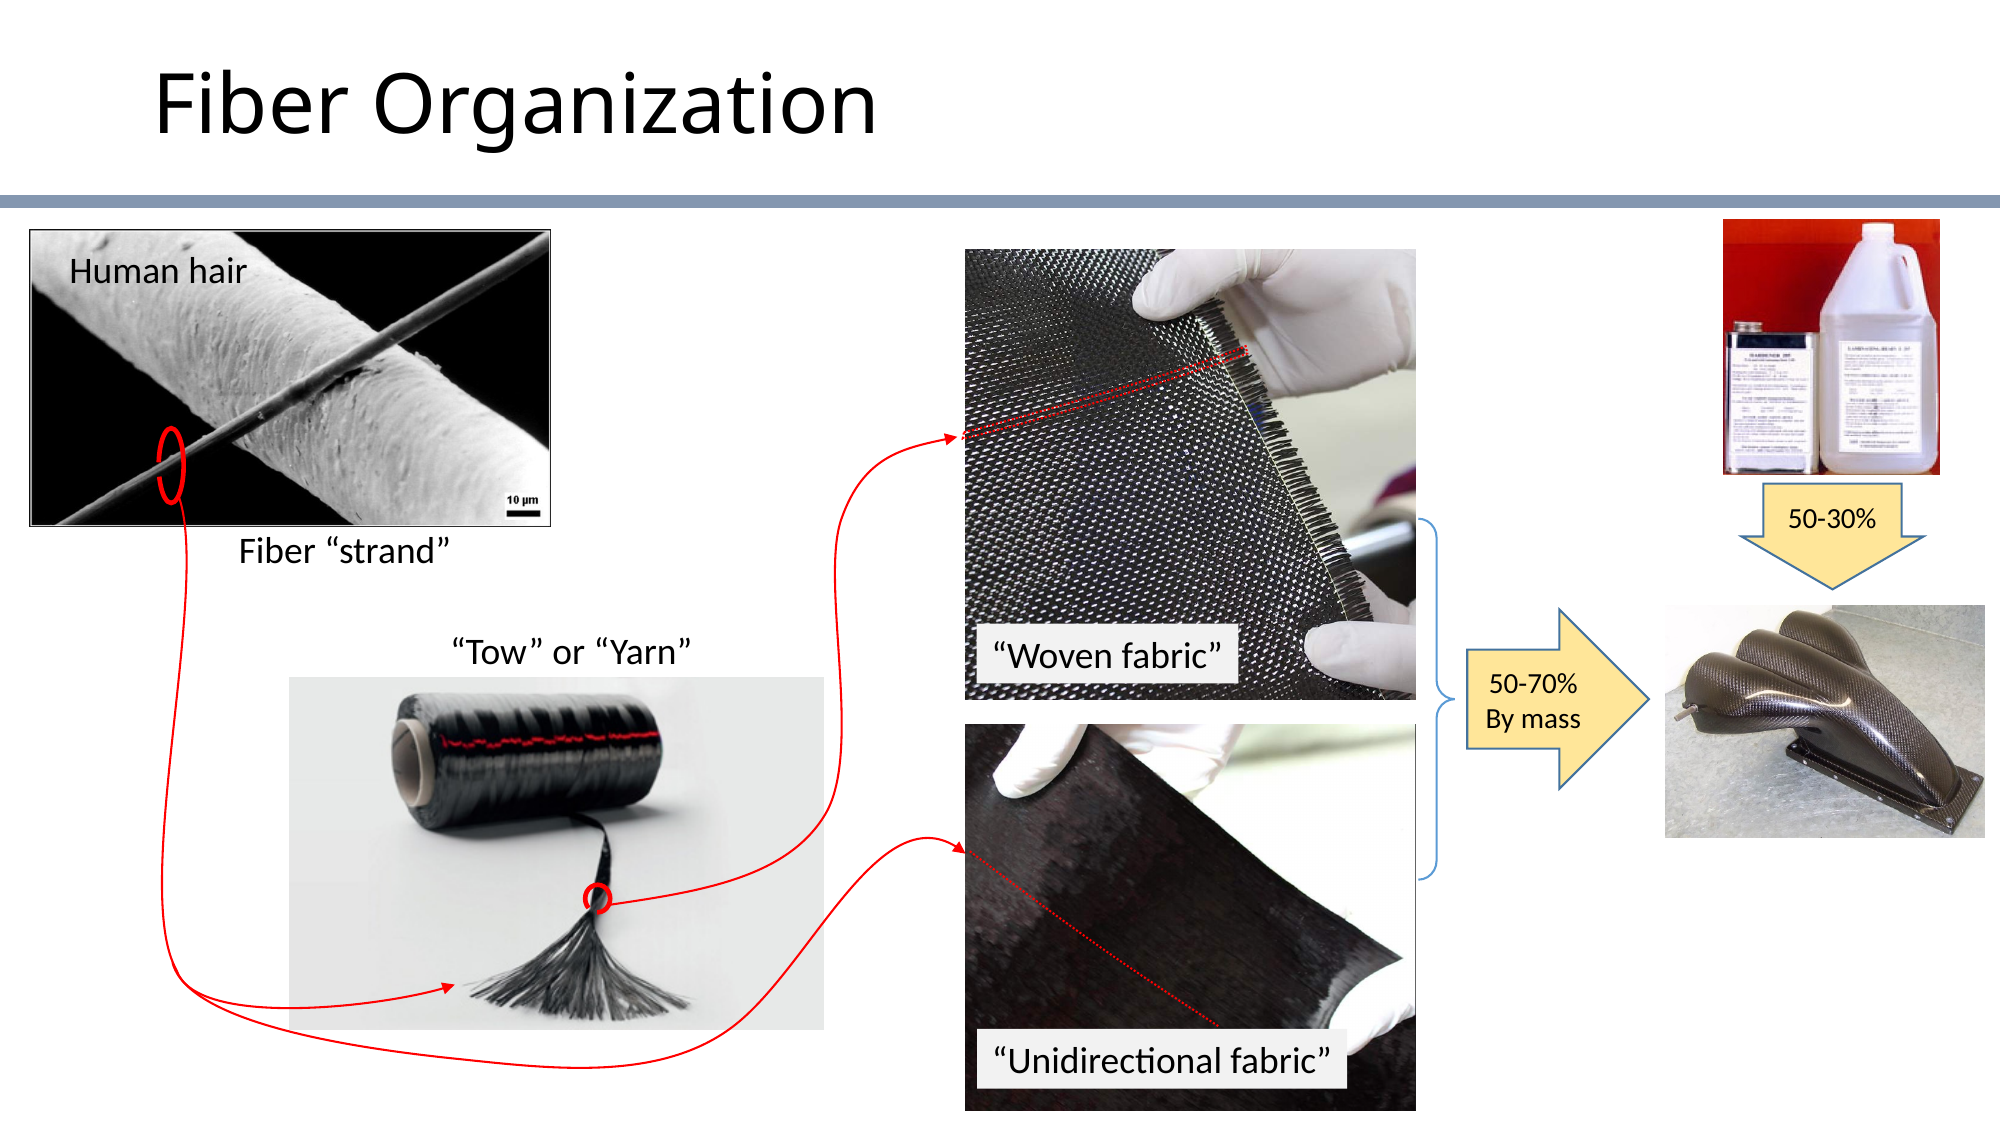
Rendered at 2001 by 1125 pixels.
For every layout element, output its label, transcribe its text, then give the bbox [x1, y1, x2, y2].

picture [1665, 604, 1985, 838]
text_box 50-70% By mass [1466, 607, 1651, 792]
text_box [824, 836, 965, 924]
text_box [160, 527, 289, 962]
text_box Fiber “strand” [223, 527, 467, 579]
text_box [962, 249, 1416, 700]
text_box “Tow” or “Yarn” [435, 619, 708, 677]
text_box 50-30% [1737, 482, 1928, 591]
picture [1723, 219, 1940, 475]
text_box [965, 724, 1416, 1111]
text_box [289, 677, 824, 1030]
picture [29, 229, 551, 527]
text_box [171, 946, 730, 1069]
text_box [779, 433, 958, 819]
title Fiber Organization [137, 29, 1863, 185]
text_box [1418, 518, 1455, 881]
